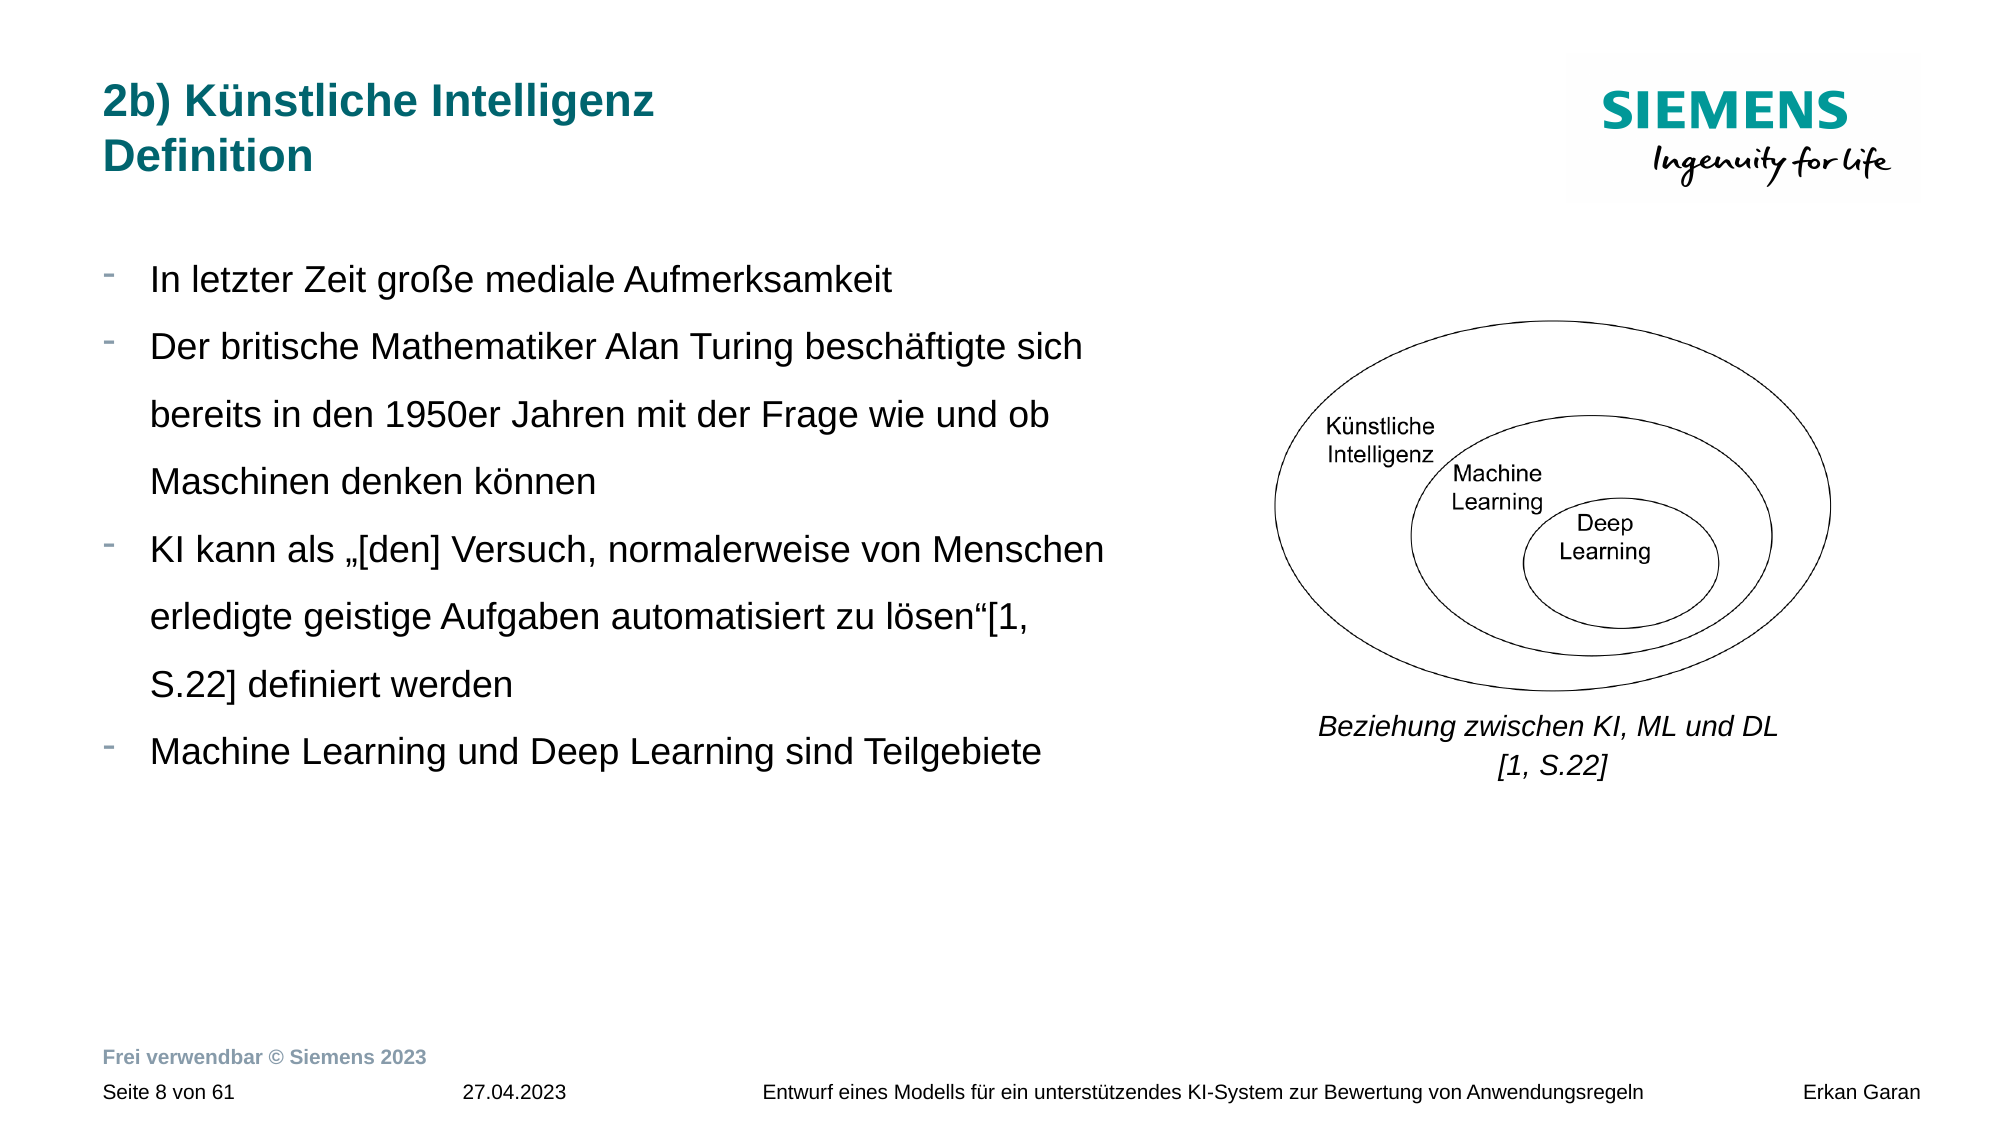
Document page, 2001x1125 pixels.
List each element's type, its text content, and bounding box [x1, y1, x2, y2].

title 2b) Künstliche Intelligenz Definition [0, 0, 2000, 233]
text_box Beziehung zwischen KI, ML und DL [1, S.22] [1273, 703, 1833, 790]
list In letzter Zeit große mediale Aufmerksamkeit Der britische Mathematiker Alan Turing beschäftigte sich bereits in den 1950er Jahren mit der Frage wie und ob Maschinen denken können KI kann als „[den] Versuch, normalerweise von Menschen erledigte geistige Aufgaben automatisiert zu lösen“[1, S.22] definiert werden Machine Learning und Deep Learning sind Teilgebiete [102, 233, 1107, 783]
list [1273, 318, 1833, 696]
